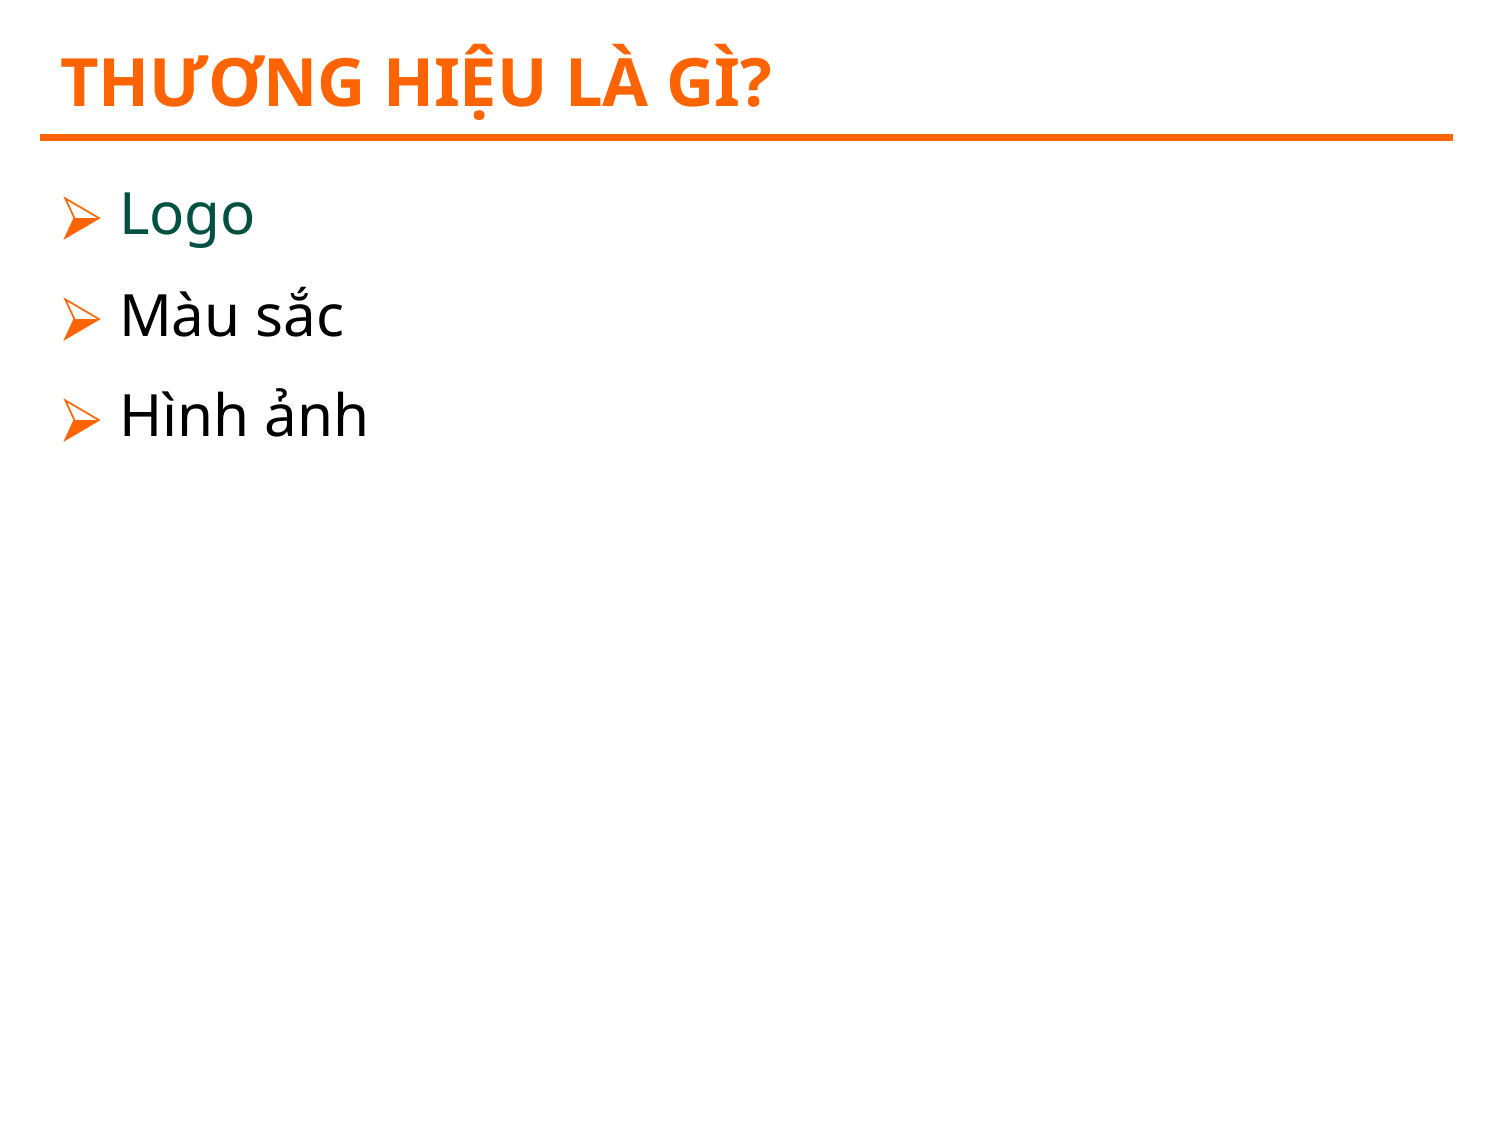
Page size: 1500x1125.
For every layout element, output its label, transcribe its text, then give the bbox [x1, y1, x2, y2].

title Thương hiệu là gì? [40, 29, 1454, 130]
list Logo Màu sắc Hình ảnh [40, 145, 1454, 980]
